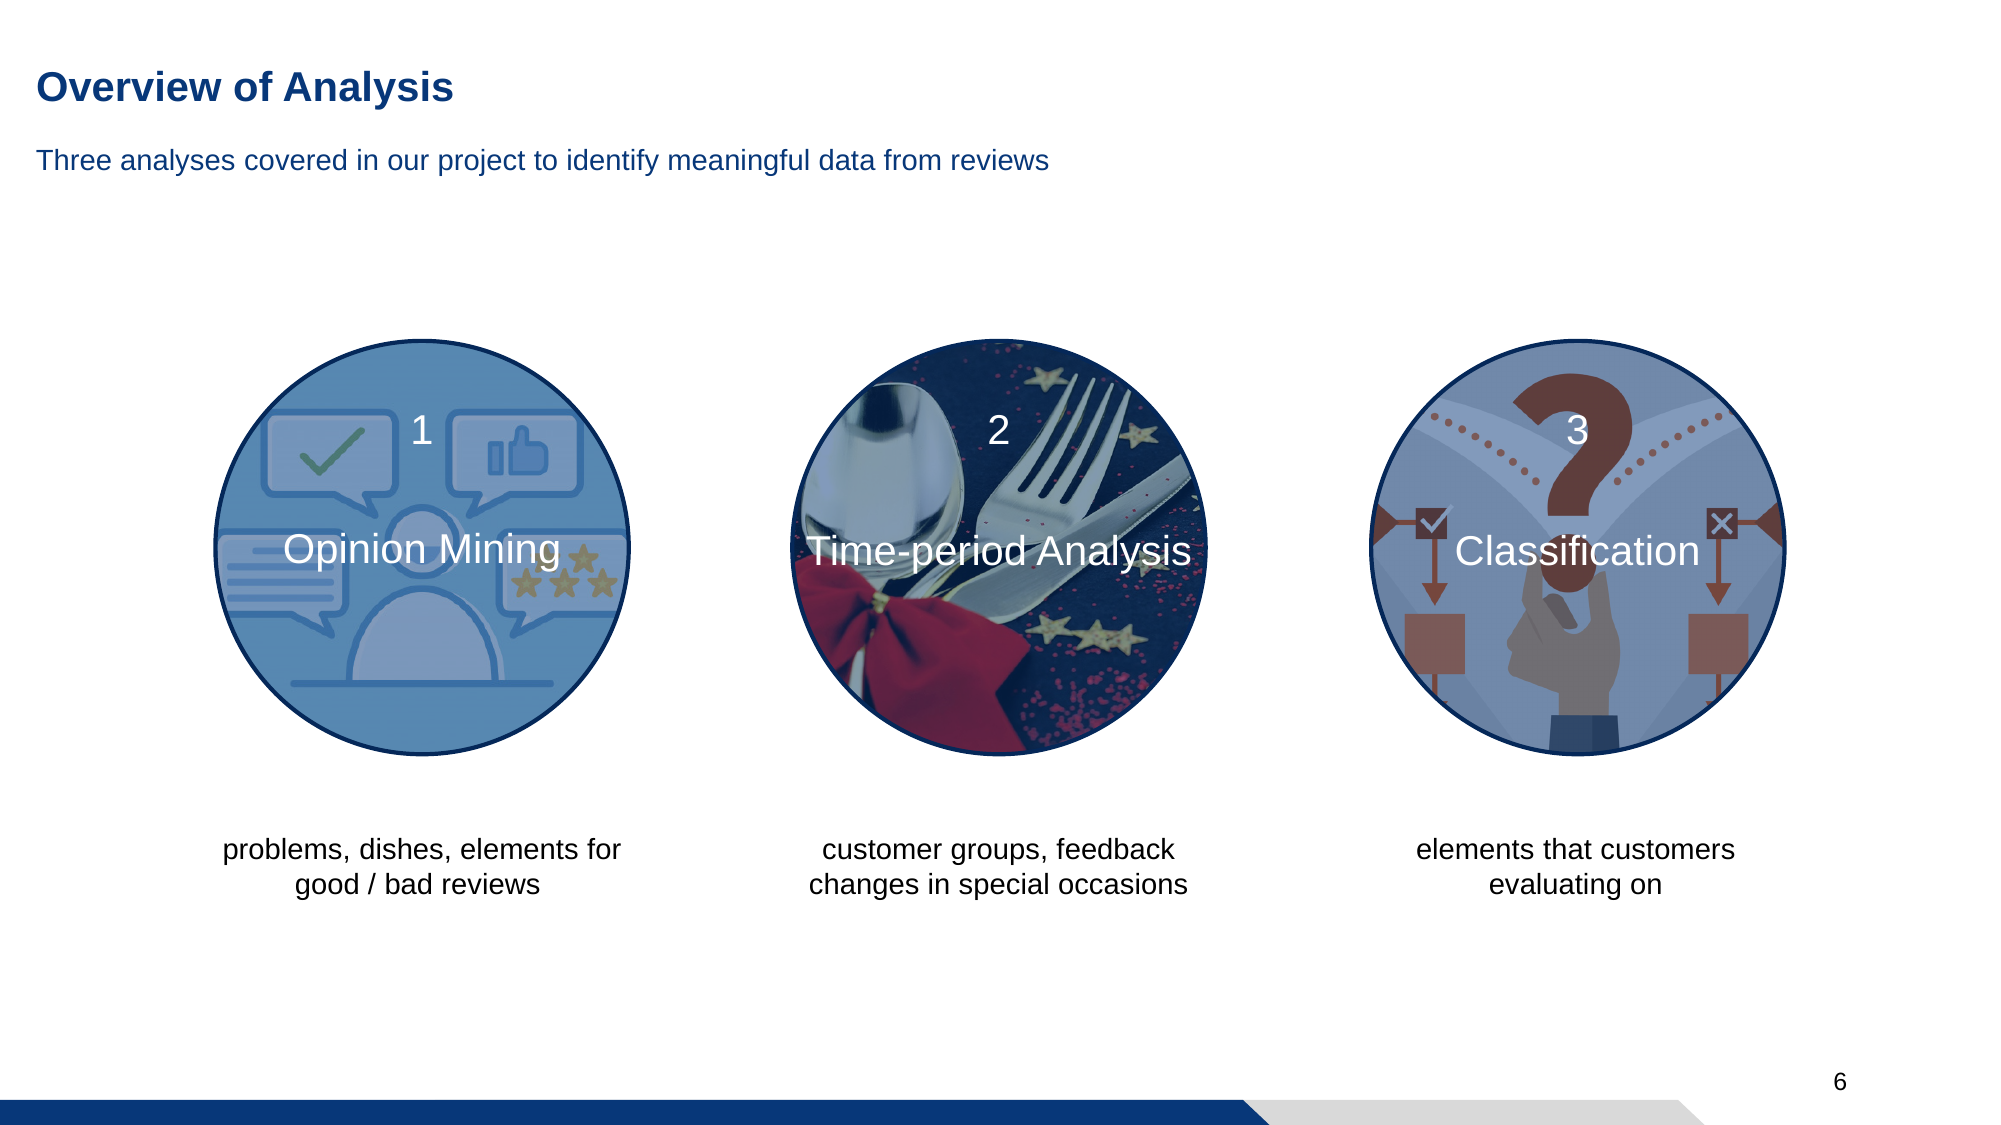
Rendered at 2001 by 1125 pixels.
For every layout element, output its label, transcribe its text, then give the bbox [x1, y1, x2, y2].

list Three analyses covered in our project to identify meaningful data from reviews [21, 128, 1751, 190]
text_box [215, 340, 629, 755]
text_box elements that customers evaluating on [1347, 823, 1804, 908]
title Overview of Analysis [21, 47, 1490, 128]
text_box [786, 340, 1211, 755]
slide_number 6 [1818, 1058, 1956, 1104]
text_box problems, dishes, elements for good / bad reviews [193, 823, 651, 908]
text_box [1368, 340, 1785, 755]
text_box customer groups, feedback changes in special occasions [770, 823, 1228, 908]
